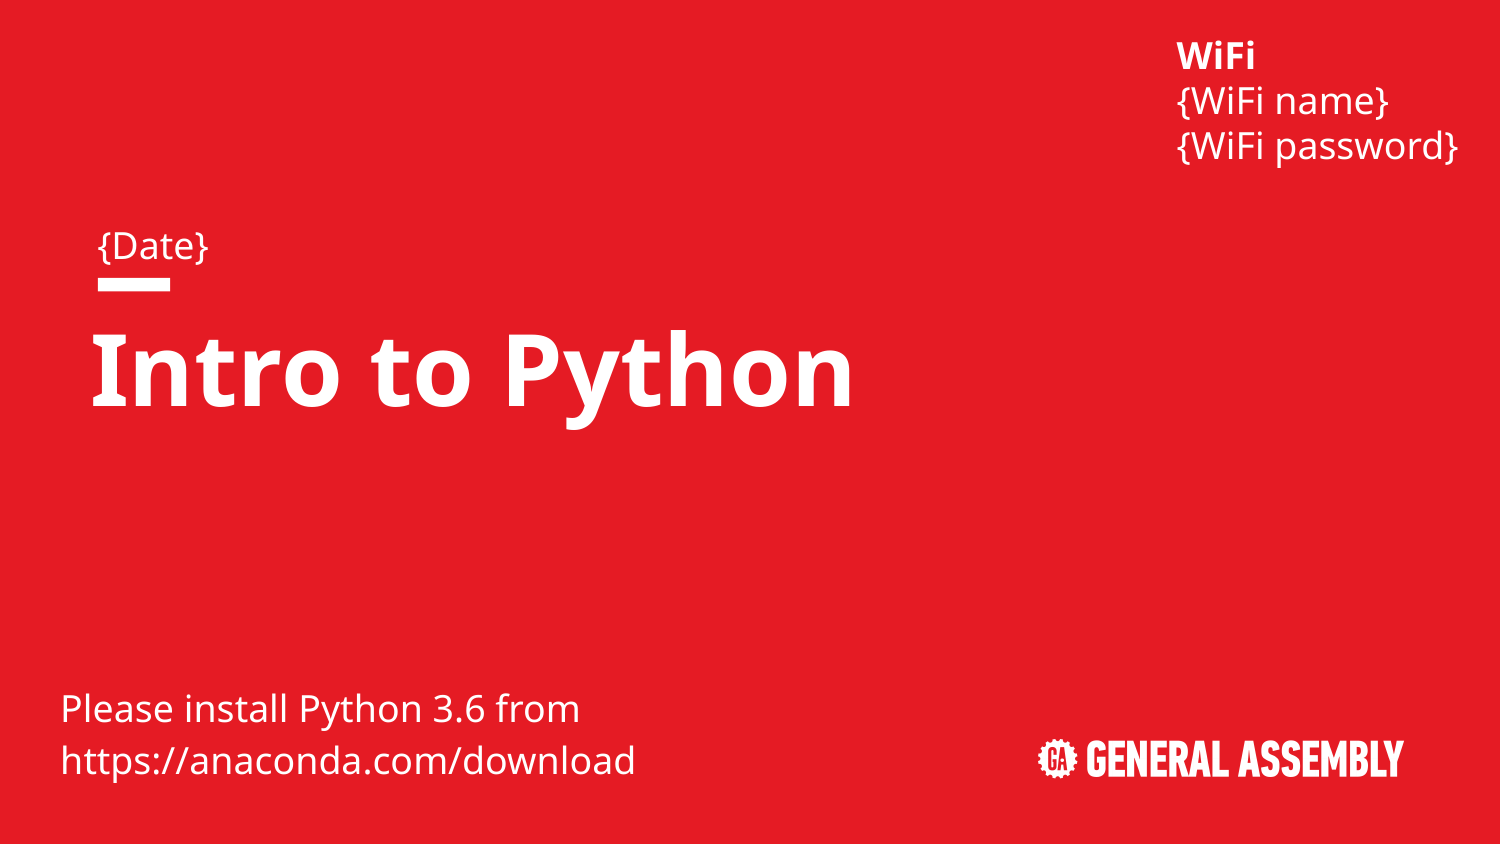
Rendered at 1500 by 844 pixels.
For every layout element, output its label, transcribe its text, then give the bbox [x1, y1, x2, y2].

picture [1018, 720, 1424, 797]
subtitle Please install Python 3.6 from https://anaconda.com/download [45, 663, 717, 814]
subtitle WiFi {WiFi name} {WiFi password} [1176, 32, 1473, 183]
title Intro to Python [75, 291, 1062, 553]
subtitle {Date} [82, 200, 1306, 268]
